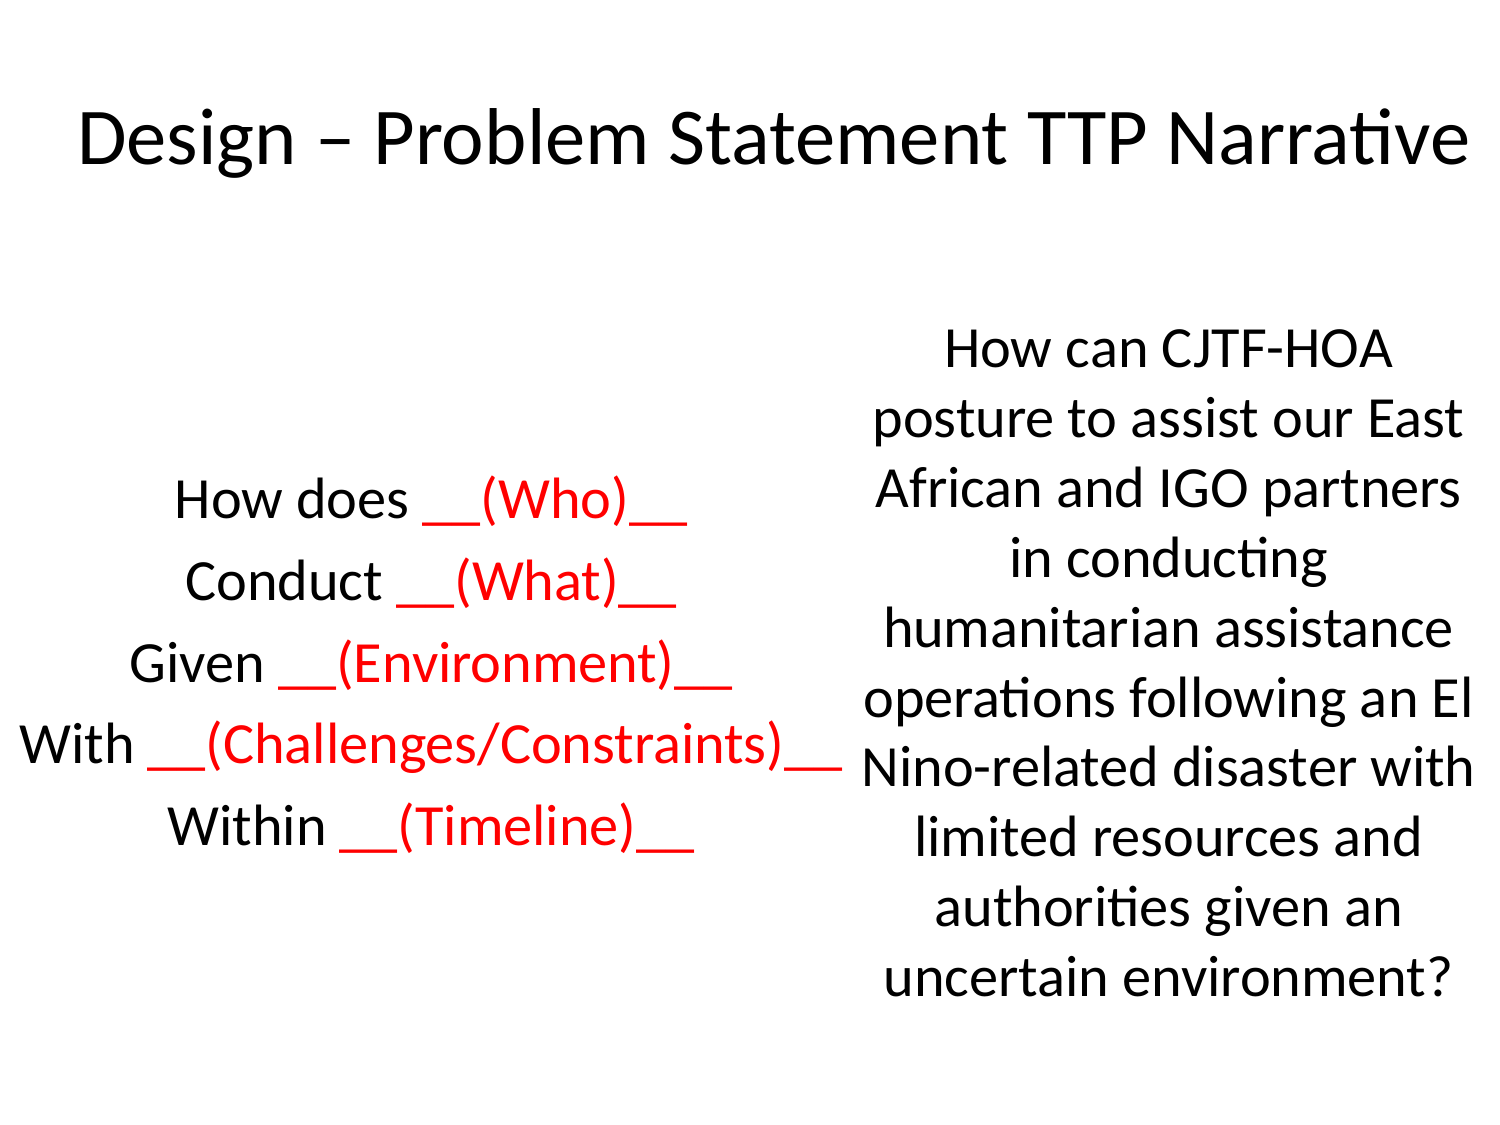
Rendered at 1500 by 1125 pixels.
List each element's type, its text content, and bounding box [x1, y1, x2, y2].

text_box How can CJTF-HOA posture to assist our East African and IGO partners in conducting humanitarian assistance operations following an El Nino-related disaster with limited resources and authorities given an uncertain environment? [837, 217, 1500, 1100]
list How does __(Who)__ Conduct __(What)__ Given __(Environment)__ With __(Challenges/Constraints)__ Within __(Timeline)__ [0, 287, 837, 1030]
title Design – Problem Statement TTP Narrative [50, 38, 1500, 227]
